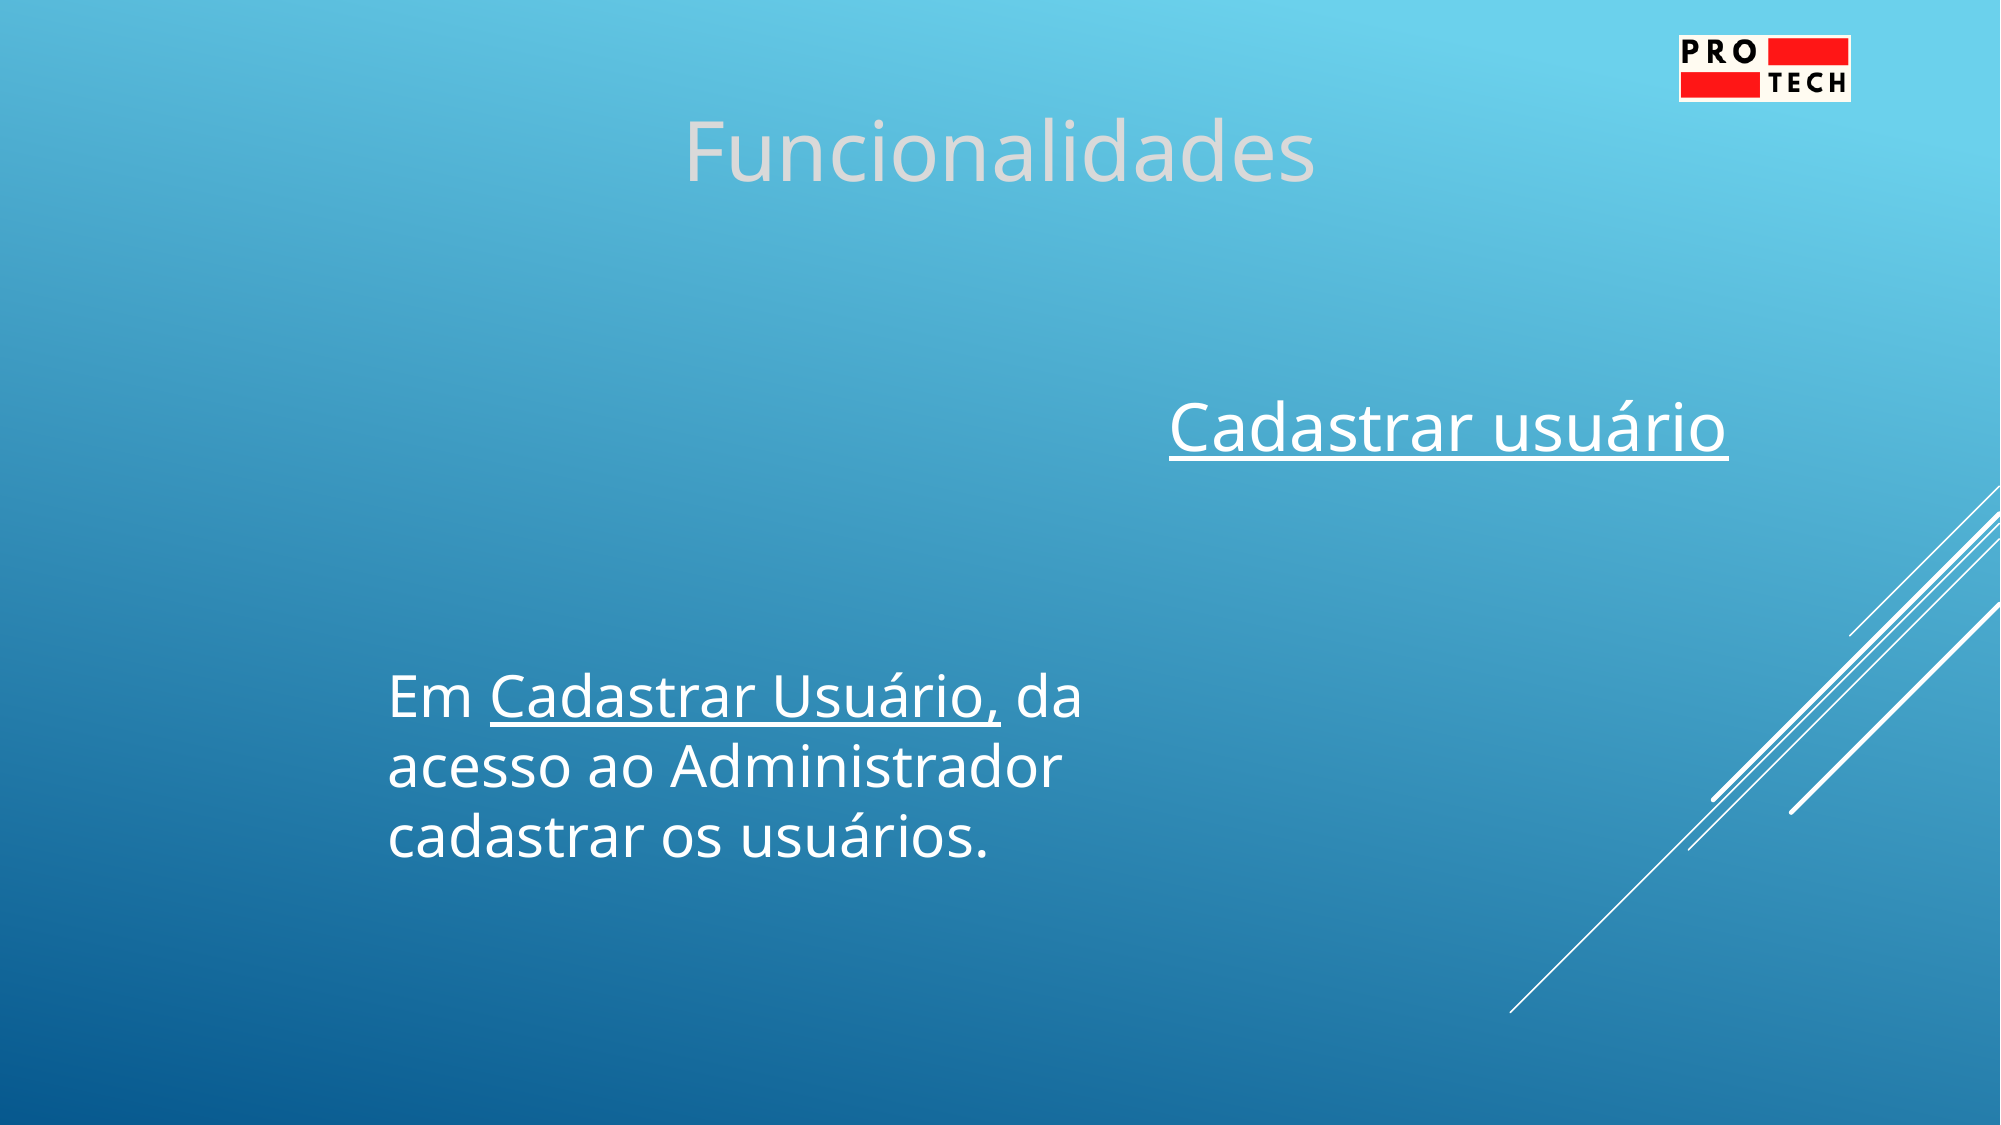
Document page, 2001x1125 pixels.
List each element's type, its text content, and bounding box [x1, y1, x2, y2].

title Funcionalidades [187, 26, 1813, 270]
text_box Em Cadastrar Usuário, da acesso ao Administrador cadastrar os usuários. [372, 651, 1116, 877]
text_box Cadastrar usuário [1066, 377, 1832, 472]
picture [1679, 35, 1851, 102]
